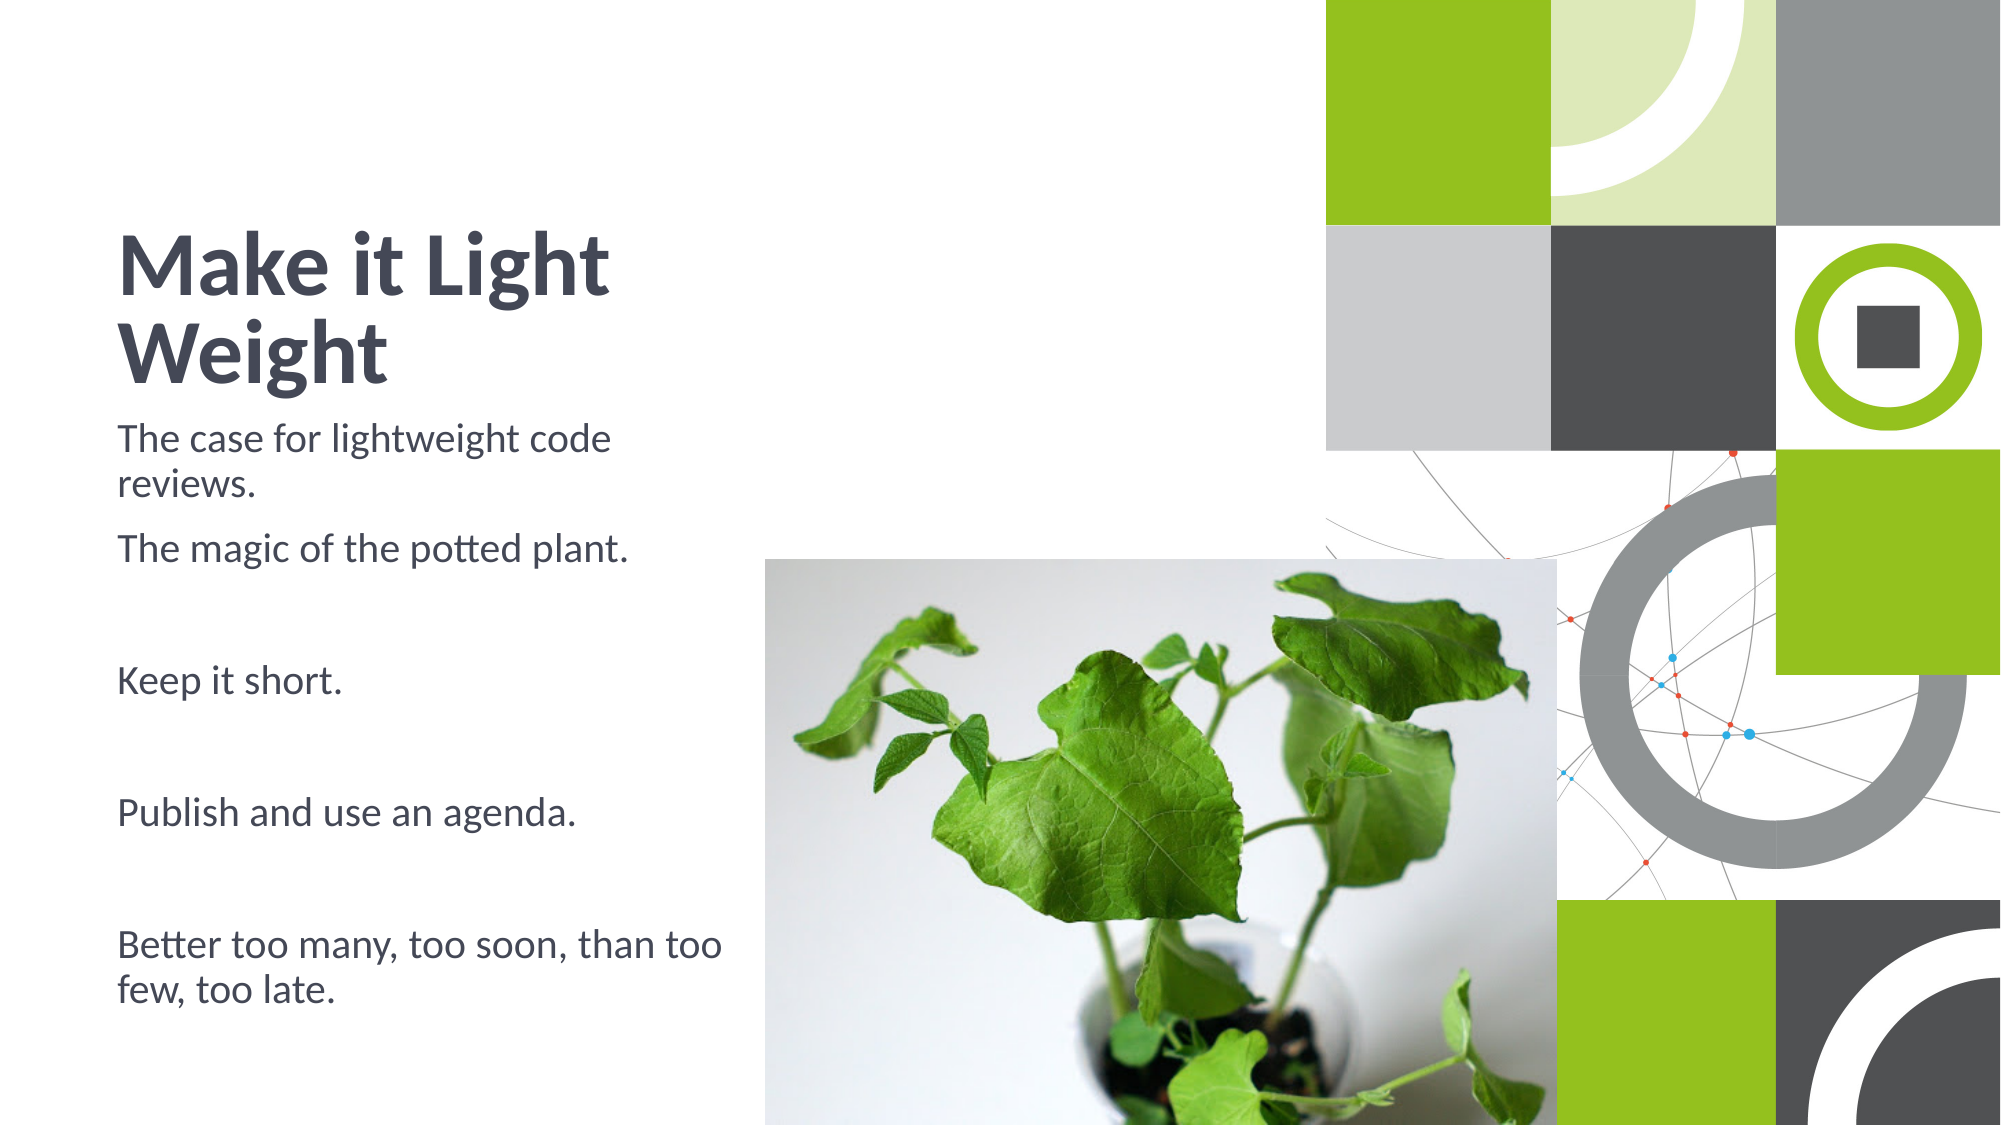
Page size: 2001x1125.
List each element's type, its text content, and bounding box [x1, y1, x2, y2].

picture [0, 0, 2001, 1125]
title Make it Light Weight [102, 196, 911, 409]
list The case for lightweight code reviews. The magic of the potted plant. Keep it short. Publish and use an agenda. Better too many, too soon, than too few, too late. [102, 408, 741, 1087]
